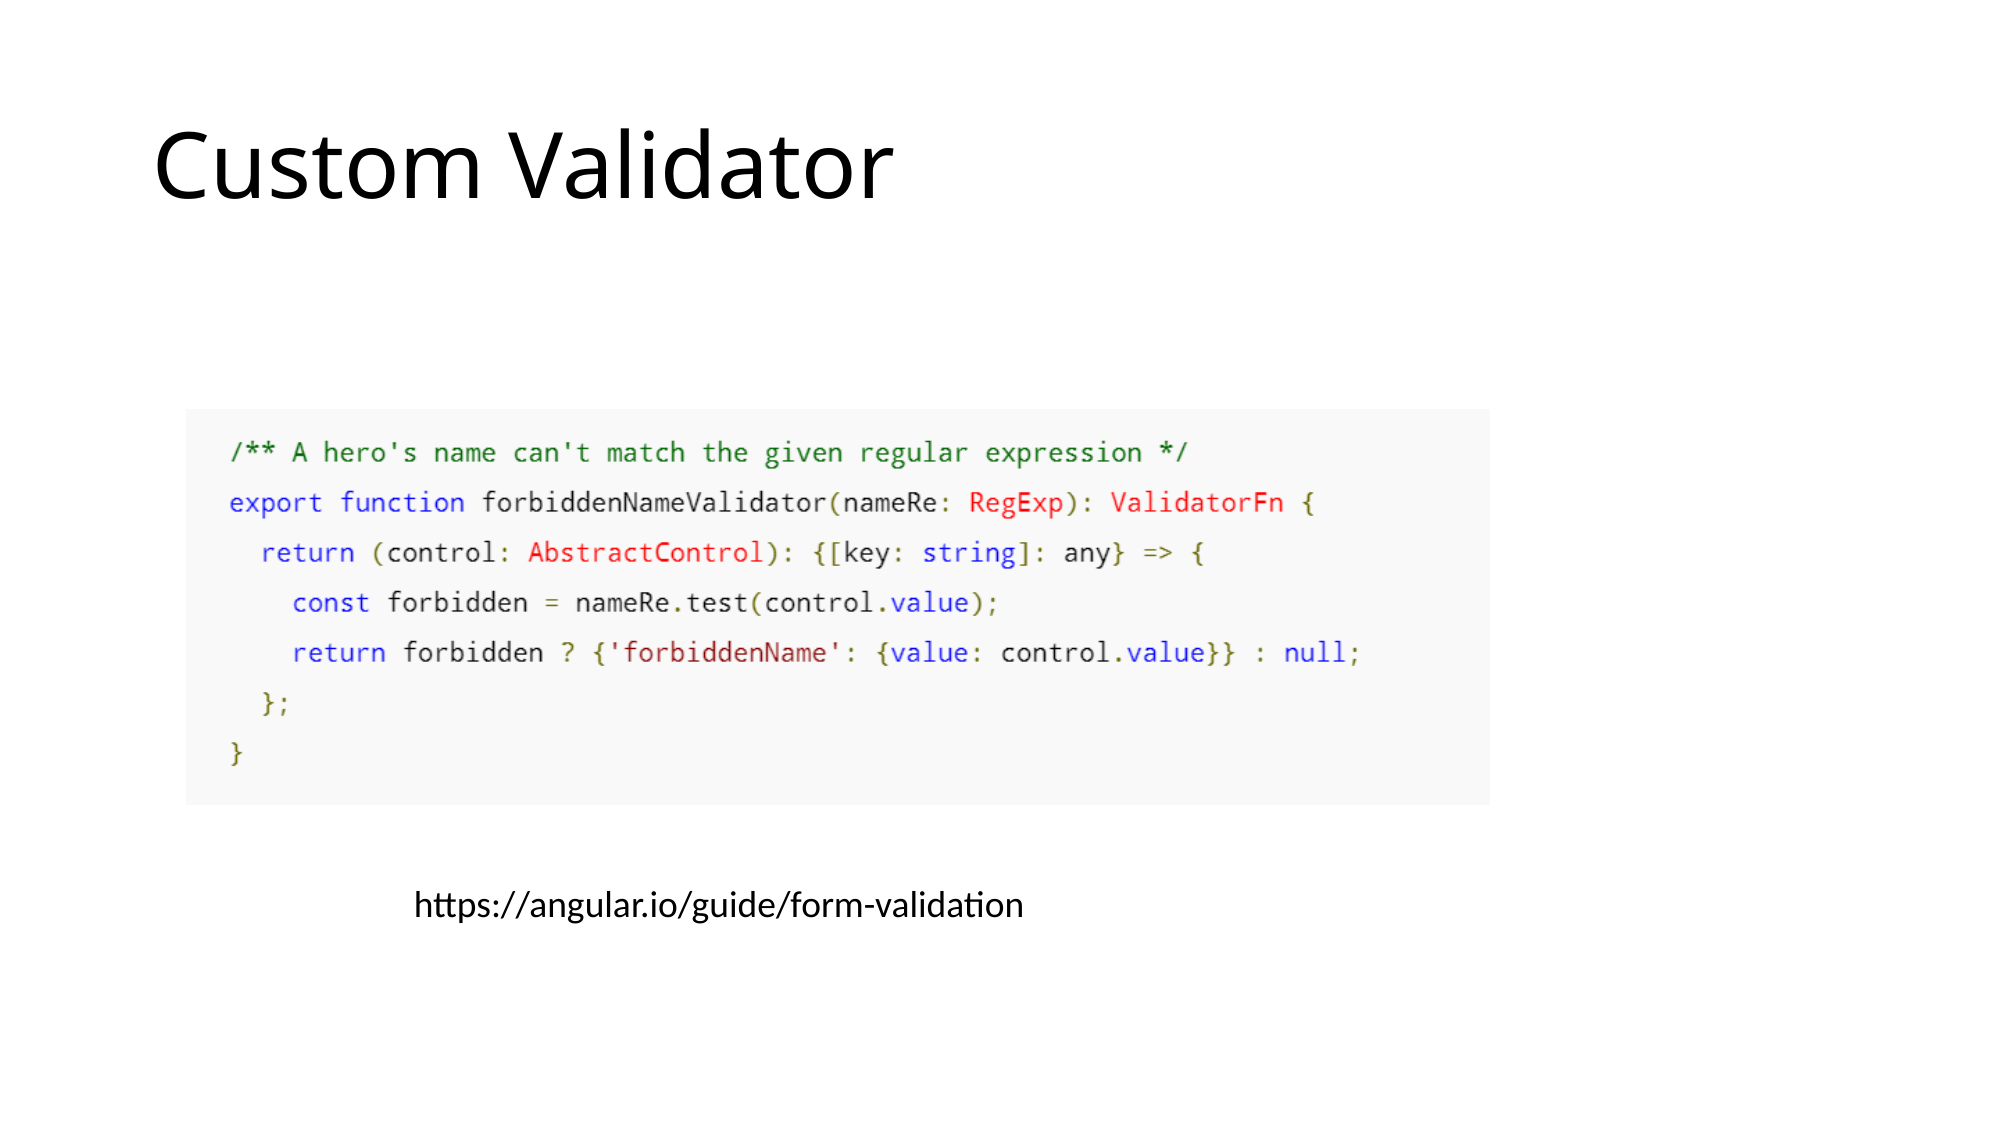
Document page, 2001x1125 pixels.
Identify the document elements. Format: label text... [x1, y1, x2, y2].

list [186, 409, 1489, 805]
title Custom Validator [137, 59, 1863, 278]
text_box https://angular.io/guide/form-validation [399, 872, 1211, 933]
